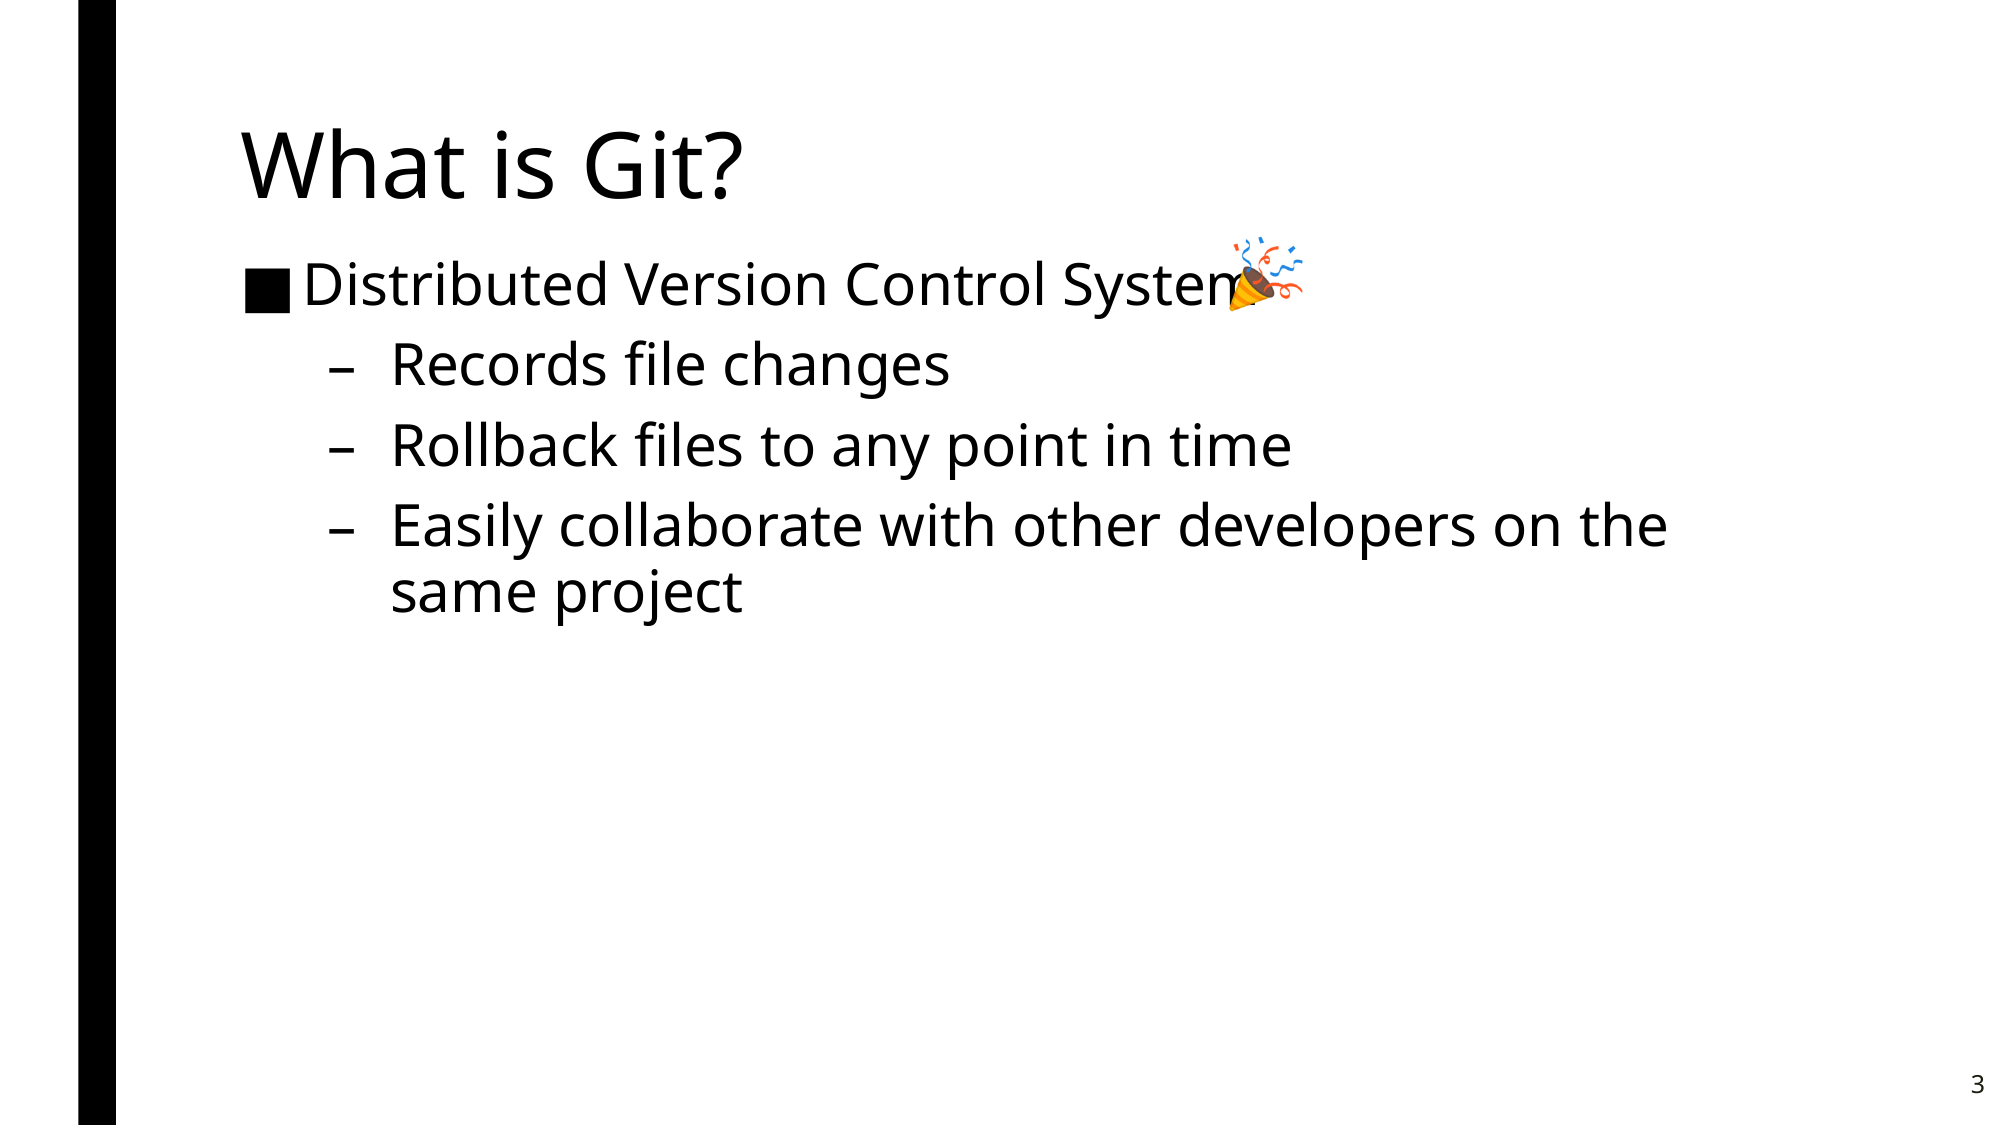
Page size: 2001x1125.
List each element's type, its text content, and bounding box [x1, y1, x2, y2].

list Distributed Version Control System Records file changes Rollback files to any point in time Easily collaborate with other developers on the same project [225, 245, 1800, 963]
slide_number 3 [1738, 1052, 2000, 1119]
picture [1226, 234, 1305, 313]
title What is Git? [225, 112, 1800, 245]
